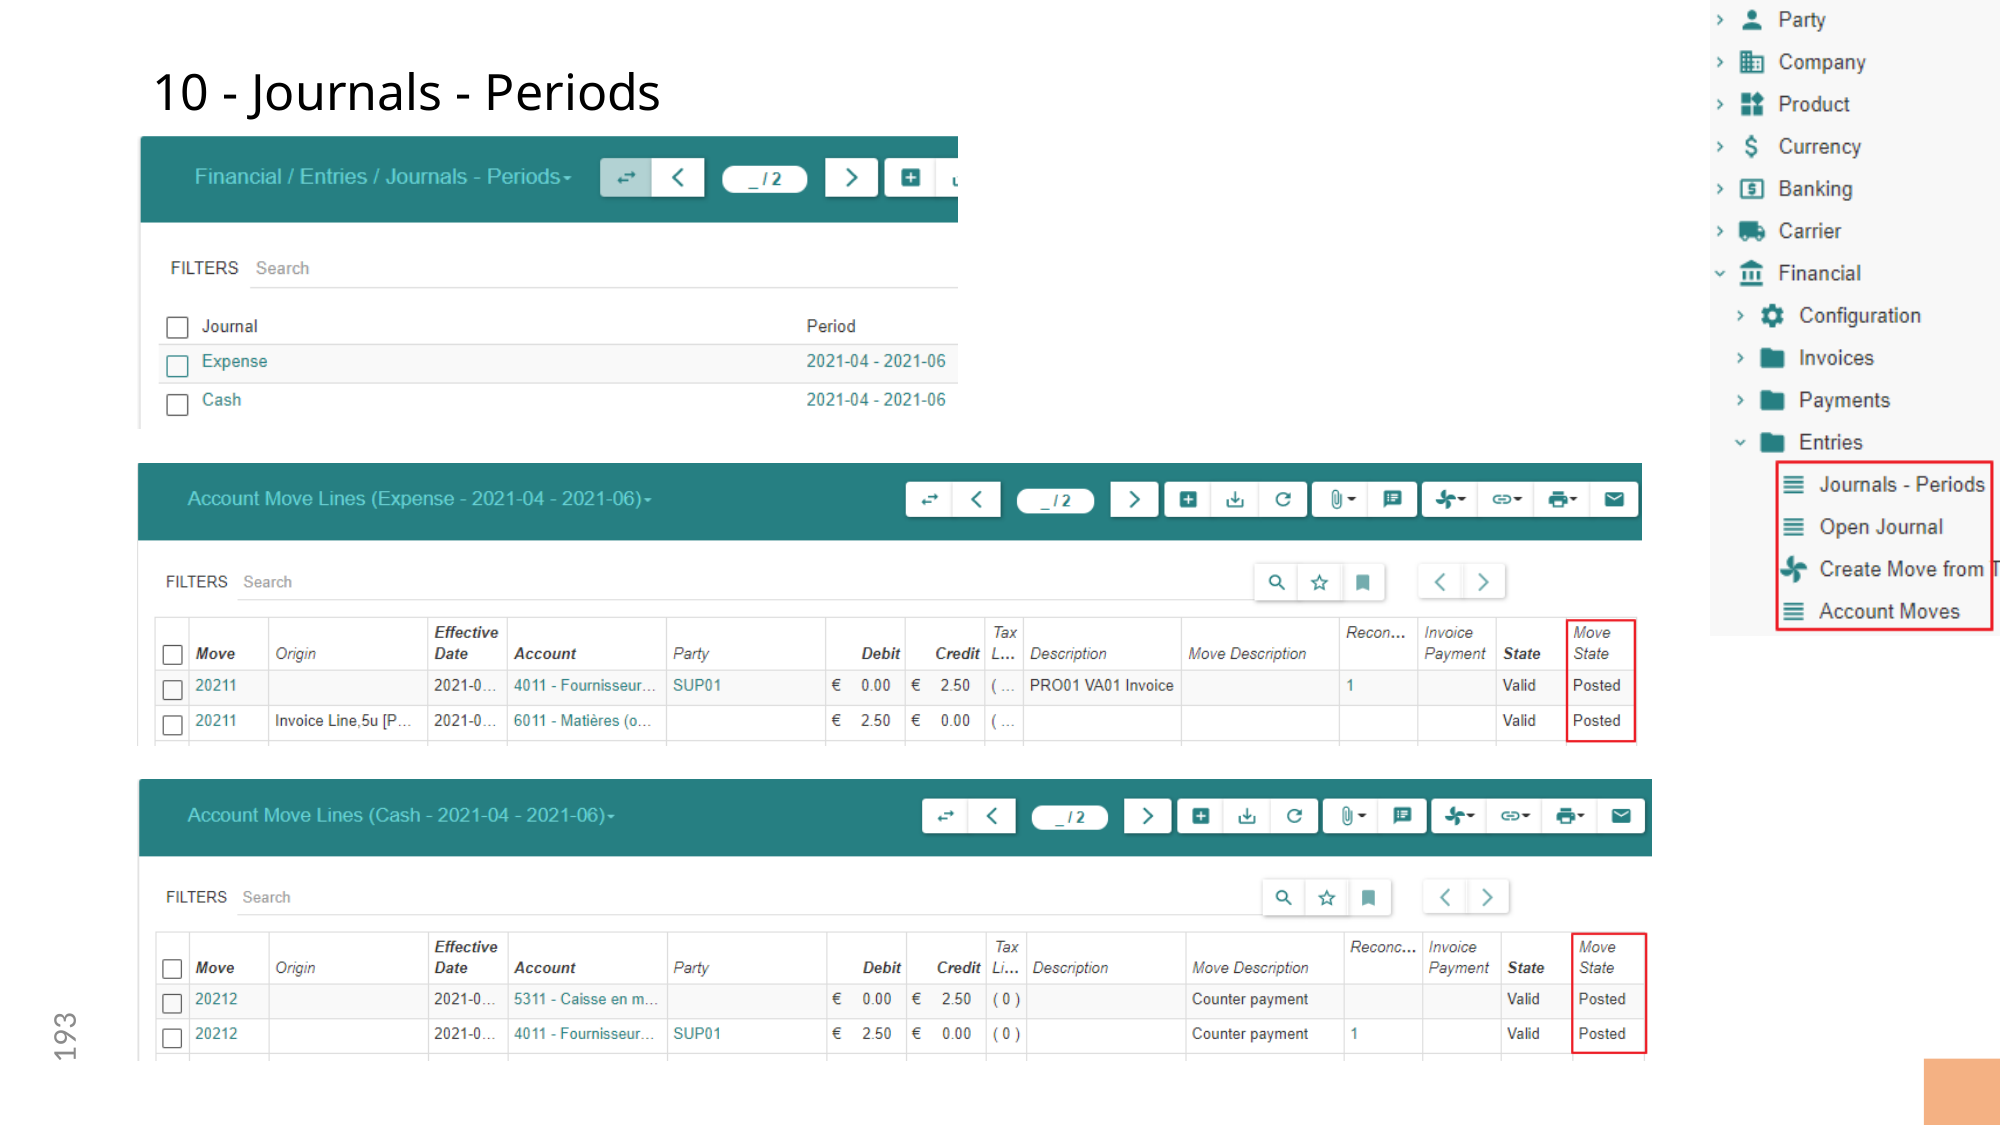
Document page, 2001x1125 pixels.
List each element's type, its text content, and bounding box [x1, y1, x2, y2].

title 10 - Journals - Periods [137, 59, 1710, 136]
picture [137, 463, 1642, 746]
picture [137, 135, 959, 429]
slide_number 193 [32, 969, 93, 1108]
text_box [1923, 1058, 2000, 1125]
picture [137, 779, 1652, 1061]
picture [1710, 0, 2000, 636]
